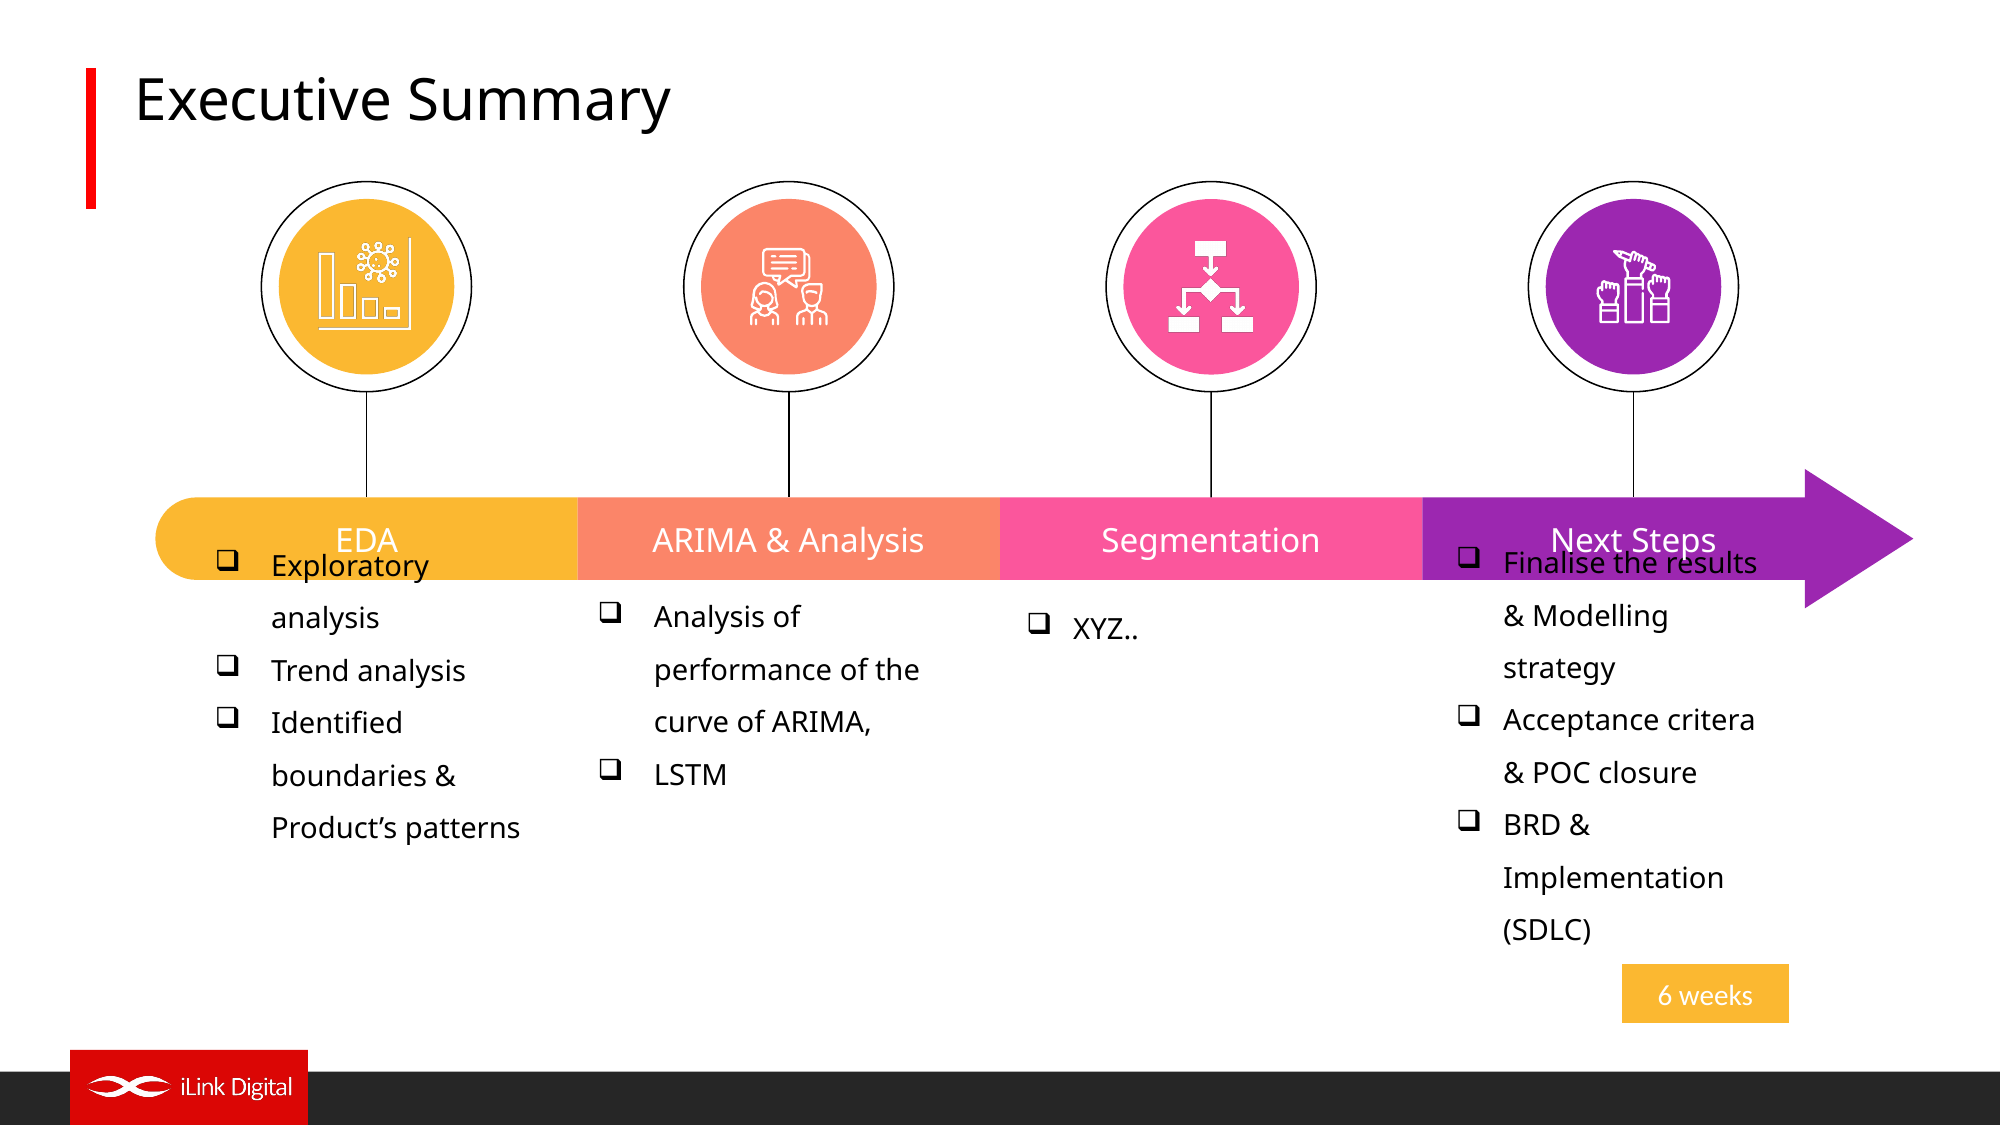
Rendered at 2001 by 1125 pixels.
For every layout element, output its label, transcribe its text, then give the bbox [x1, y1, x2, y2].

text_box XYZ.. [1006, 450, 1499, 840]
text_box [1545, 198, 1722, 375]
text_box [155, 181, 577, 855]
text_box Next Steps [1457, 497, 1804, 580]
text_box [1804, 468, 1914, 609]
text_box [577, 181, 1000, 858]
text_box [1528, 181, 1739, 392]
text_box Segmentation [1035, 497, 1387, 580]
text_box [1123, 199, 1299, 375]
text_box [1422, 497, 1457, 580]
picture [67, 1058, 311, 1117]
text_box 6 weeks [1622, 964, 1789, 1023]
text_box Finalise the results & Modelling strategy Acceptance critera & POC closure BRD & Implementation (SDLC) [1436, 556, 1800, 1022]
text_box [750, 247, 828, 326]
text_box Executive Summary [114, 44, 818, 150]
text_box [1106, 181, 1317, 392]
picture [299, 218, 430, 349]
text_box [1596, 250, 1671, 324]
text_box [1000, 497, 1006, 580]
picture [1157, 233, 1264, 340]
